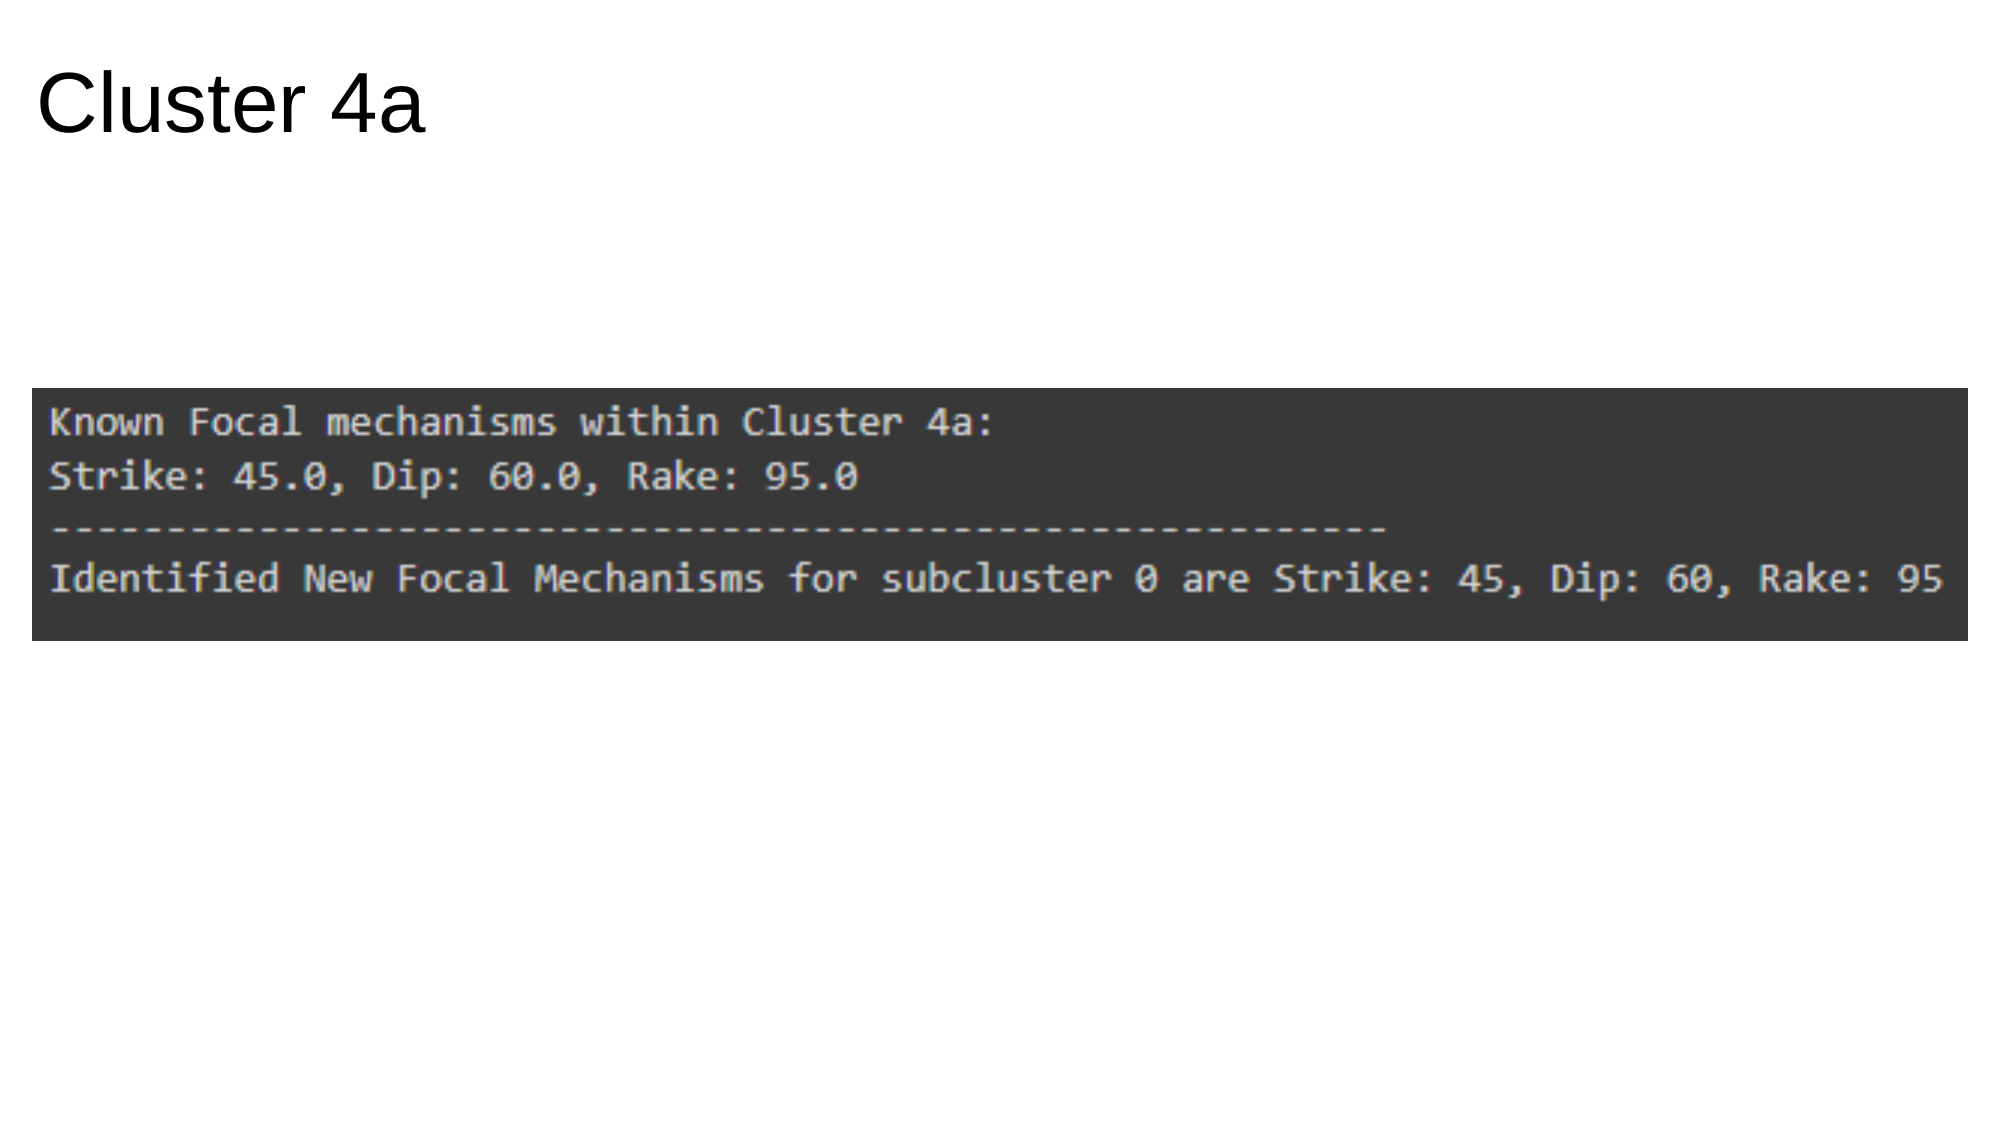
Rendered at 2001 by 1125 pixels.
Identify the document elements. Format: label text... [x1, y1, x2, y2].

picture [31, 388, 1968, 641]
title Cluster 4a [21, 48, 1961, 162]
